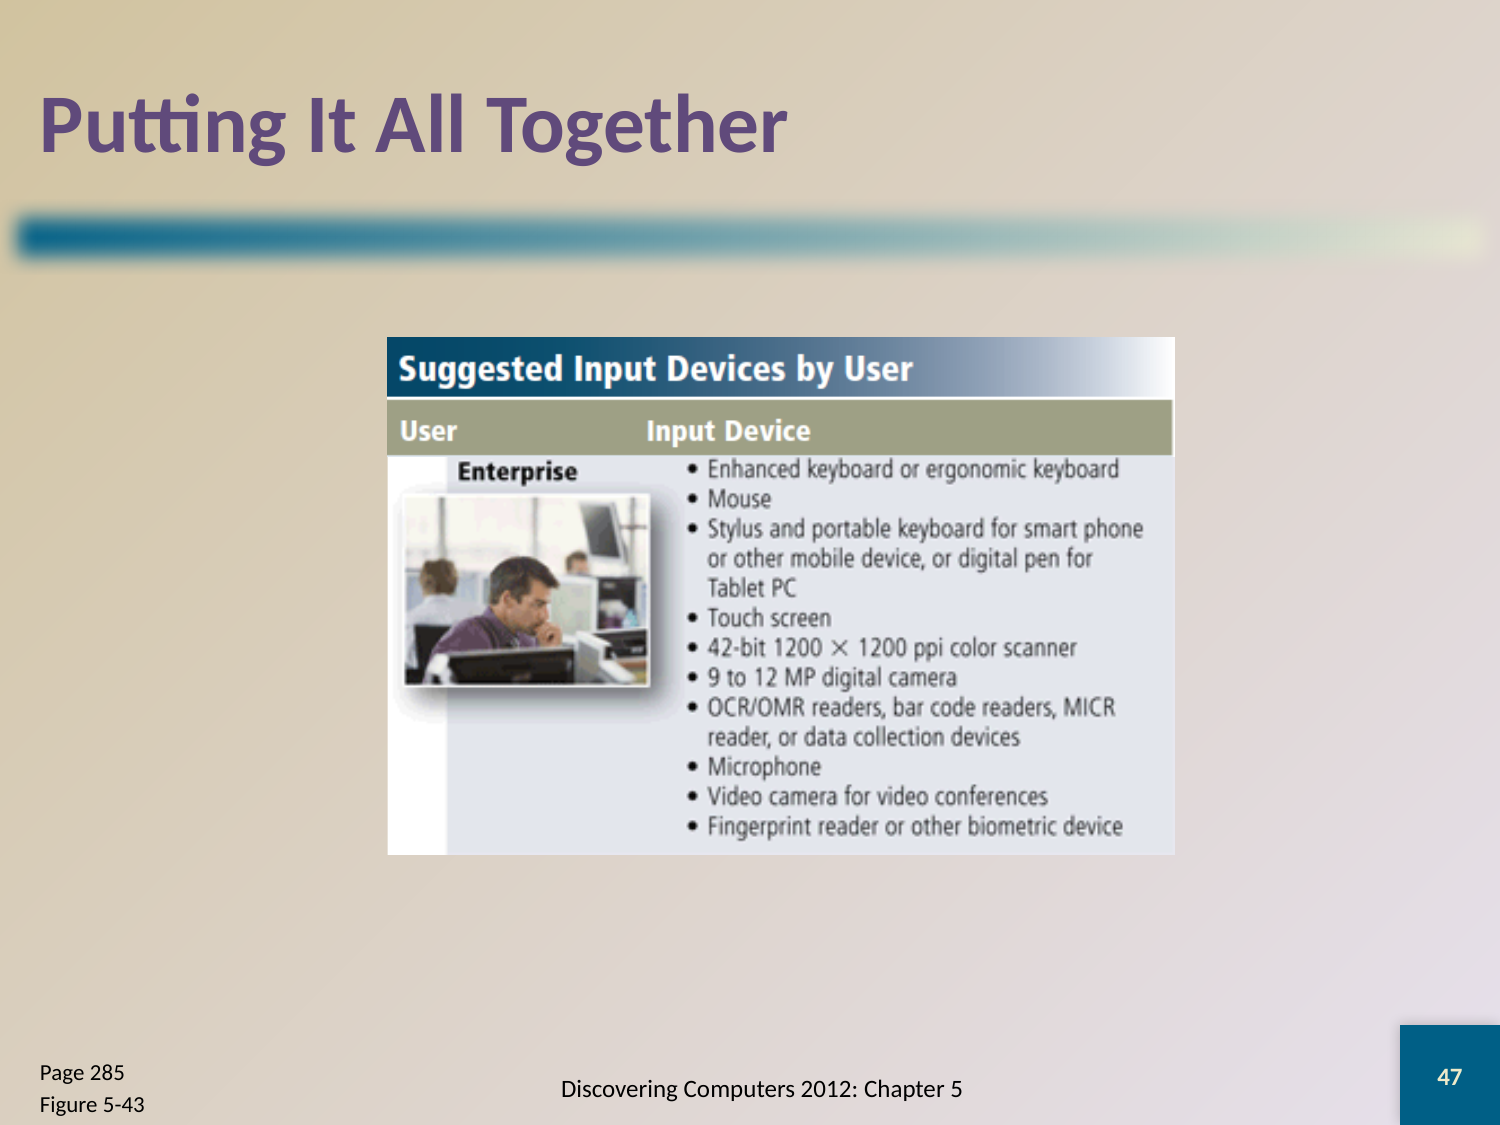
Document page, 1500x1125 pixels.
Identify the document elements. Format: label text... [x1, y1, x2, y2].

list Page 285 Figure 5-43 [24, 1050, 300, 1125]
picture [387, 337, 1176, 855]
slide_number 47 [1400, 1025, 1500, 1125]
footer Discovering Computers 2012: Chapter 5 [450, 1050, 1075, 1125]
title Putting It All Together [24, 24, 1475, 213]
